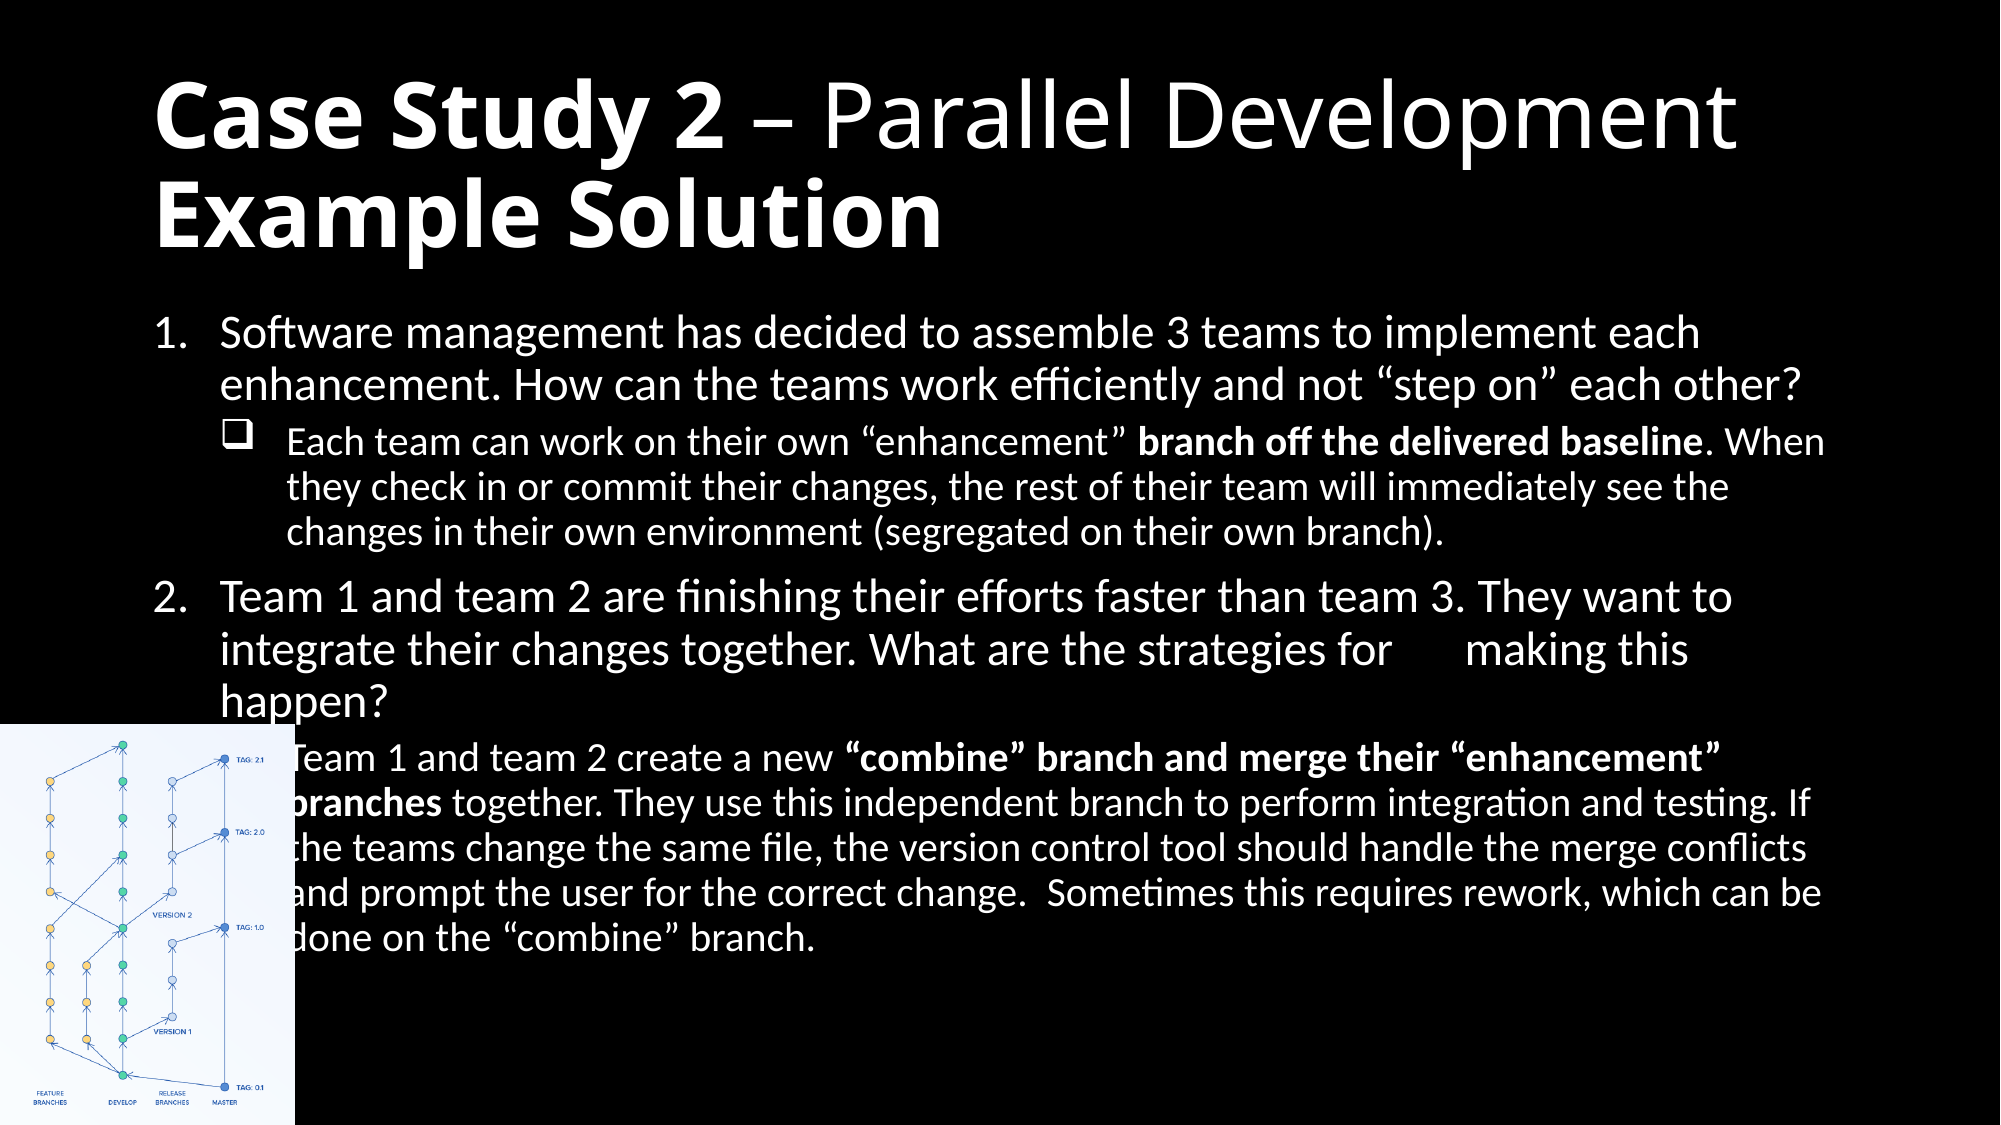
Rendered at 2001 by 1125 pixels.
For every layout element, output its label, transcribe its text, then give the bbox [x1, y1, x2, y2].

picture [0, 724, 295, 1125]
list Software management has decided to assemble 3 teams to implement each enhancement. How can the teams work efficiently and not “step on” each other? Each team can work on their own “enhancement” branch off the delivered baseline. When they check in or commit their changes, the rest of their team will immediately see the changes in their own environment (segregated on their own branch). Team 1 and team 2 are finishing their efforts faster than team 3. They want to integrate their changes together. What are the strategies for making this happen? Team 1 and team 2 create a new “combine” branch and merge their “enhancement” branches together. They use this independent branch to perform integration and testing. If the teams change the same file, the version control tool should handle the merge conflicts and prompt the user for the correct change. Sometimes this requires rework, which can be done on the “combine” branch. [137, 299, 1863, 1014]
title Case Study 2 – Parallel Development Example Solution [137, 59, 1863, 278]
